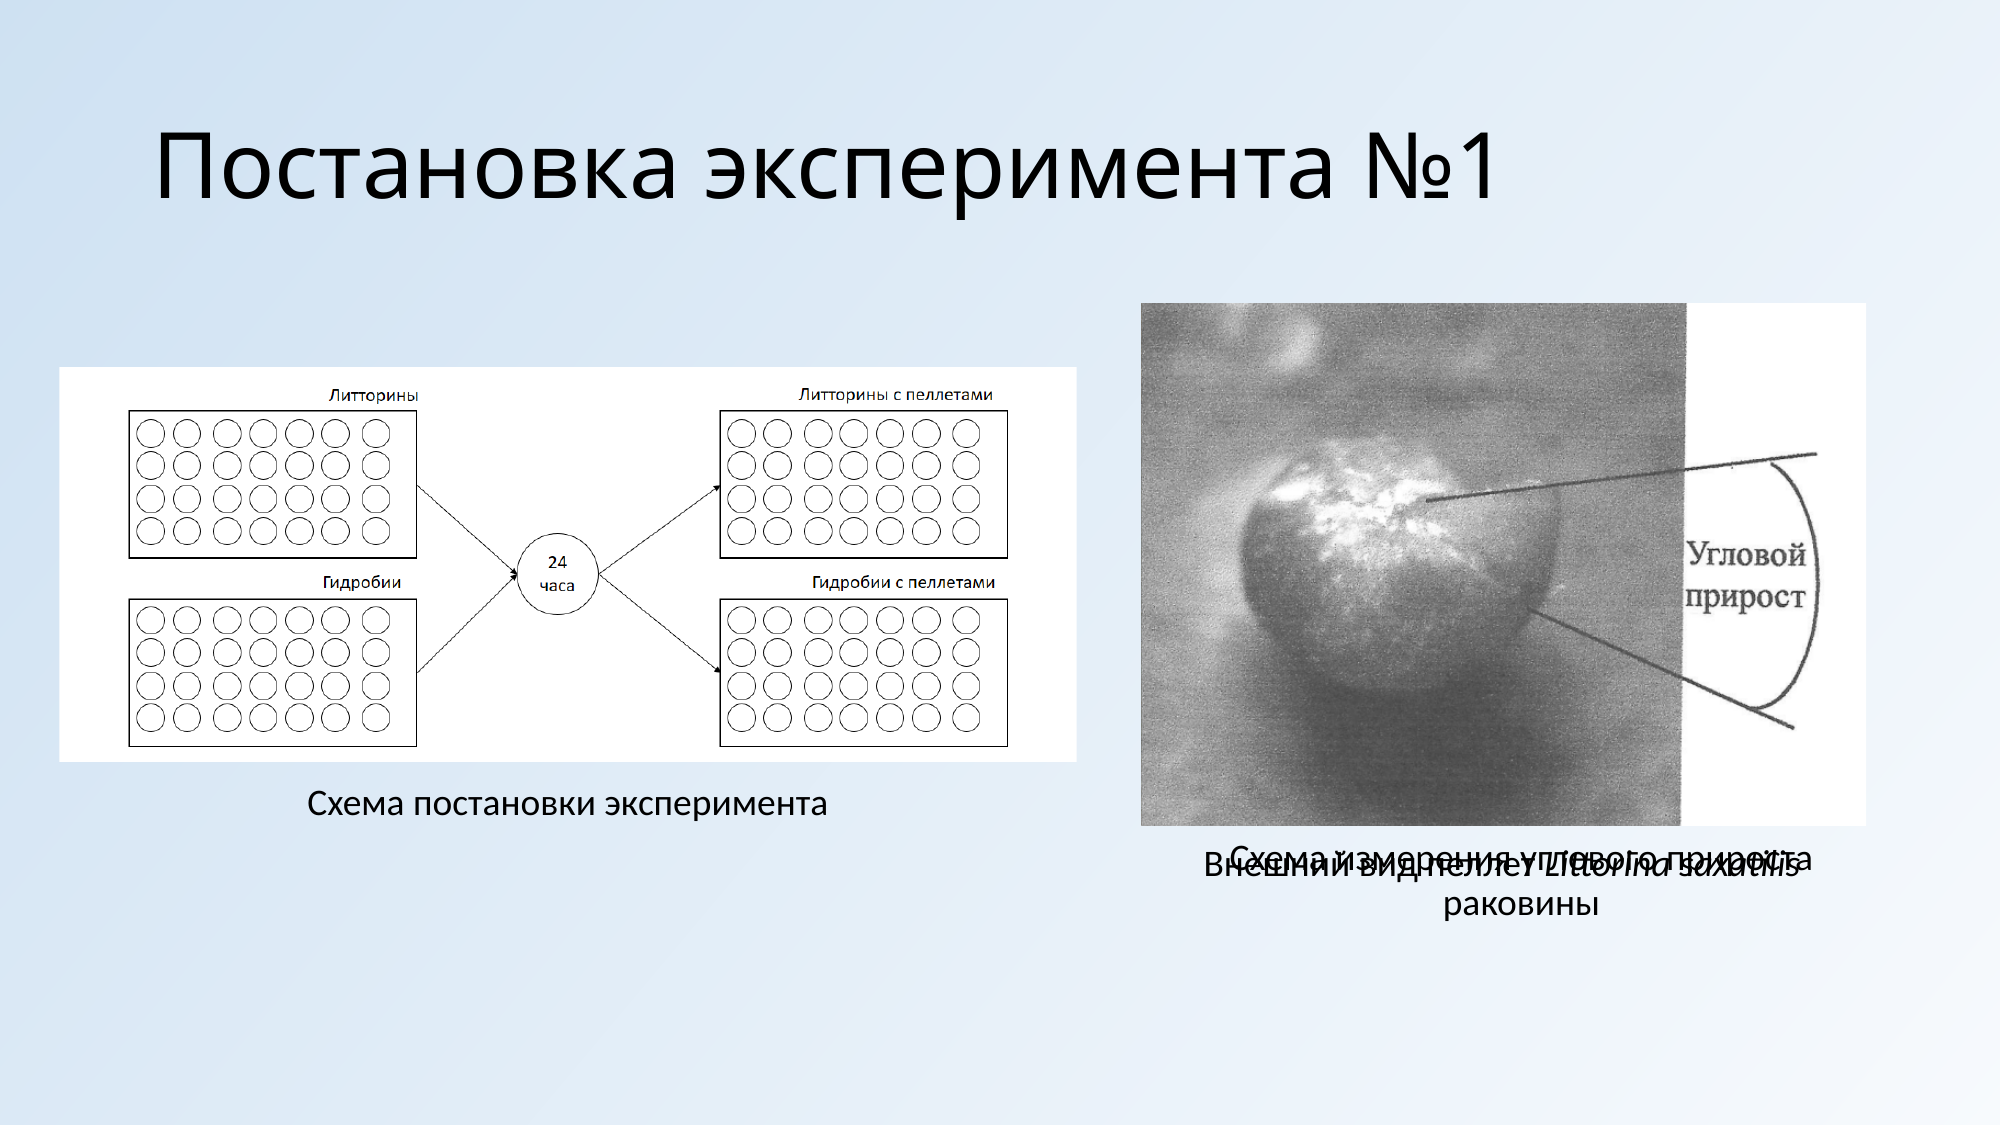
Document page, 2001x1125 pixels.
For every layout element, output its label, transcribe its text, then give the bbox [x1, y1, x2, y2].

text_box Схема измерения углового прироста раковины [1141, 825, 1903, 931]
picture [1141, 303, 1867, 826]
title Постановка эксперимента №1 [137, 59, 1863, 278]
picture [59, 367, 1077, 762]
text_box Схема постановки эксперимента [252, 770, 884, 831]
